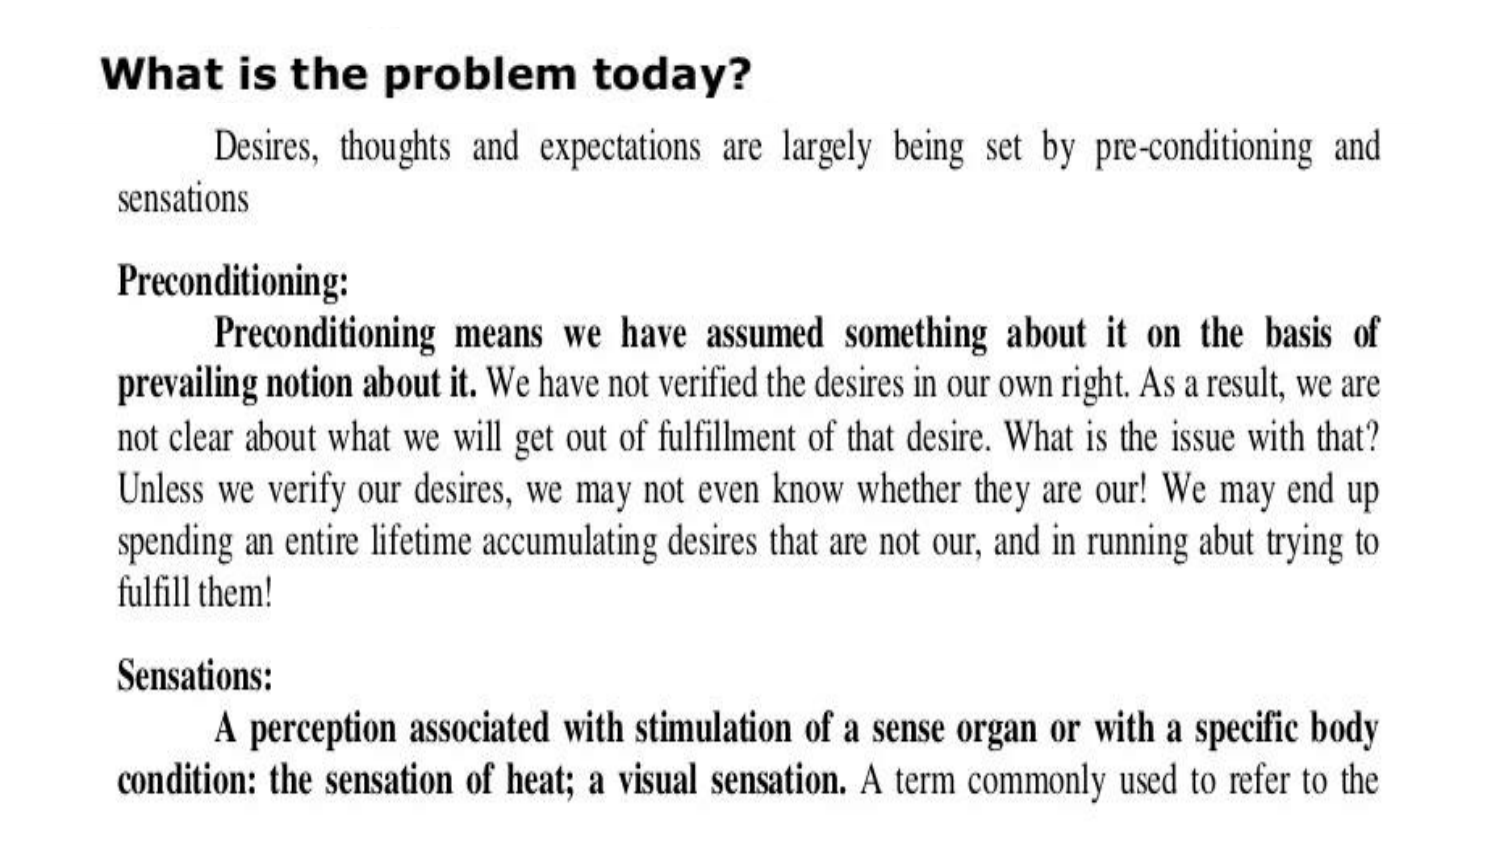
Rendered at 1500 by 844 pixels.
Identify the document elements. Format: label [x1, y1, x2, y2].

picture [36, 122, 1419, 844]
picture [85, 27, 778, 103]
